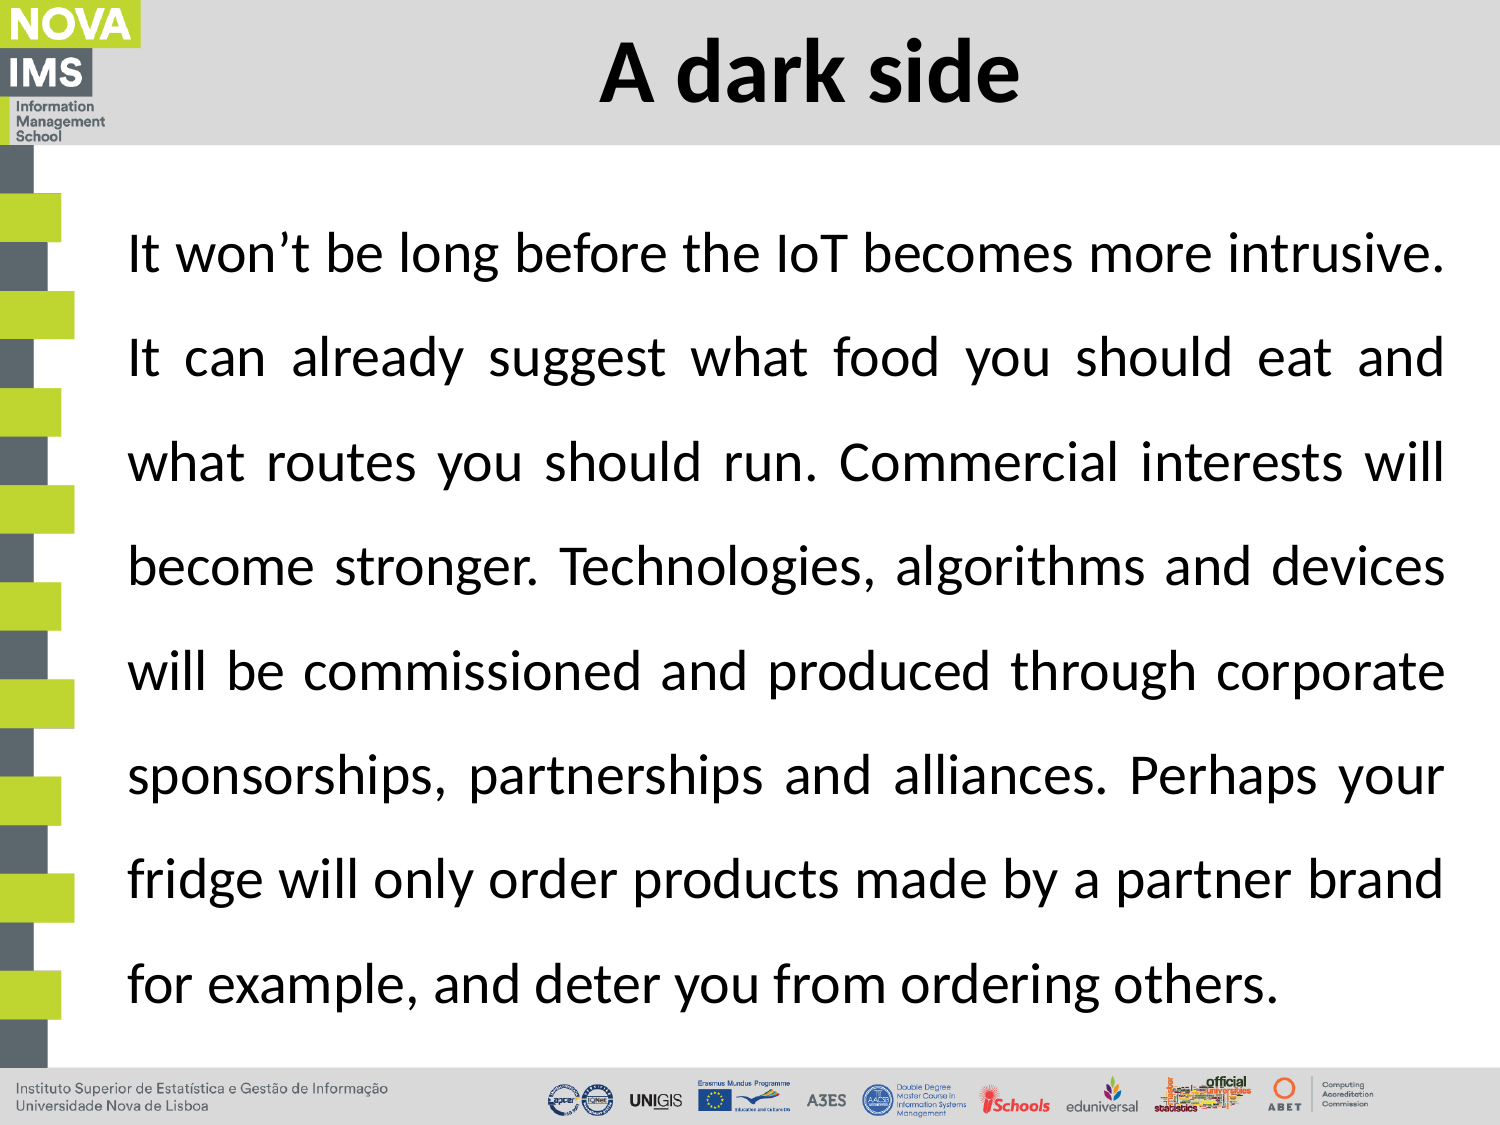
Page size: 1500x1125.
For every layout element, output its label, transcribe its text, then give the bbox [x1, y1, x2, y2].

title A dark side [135, 0, 1486, 160]
picture [0, 0, 1500, 1125]
list It won’t be long before the IoT becomes more intrusive. It can already suggest what food you should eat and what routes you should run. Commercial interests will become stronger. Technologies, algorithms and devices will be commissioned and produced through corporate sponsorships, partnerships and alliances. Perhaps your fridge will only order products made by a partner brand for example, and deter you from ordering others. [112, 172, 1463, 1047]
